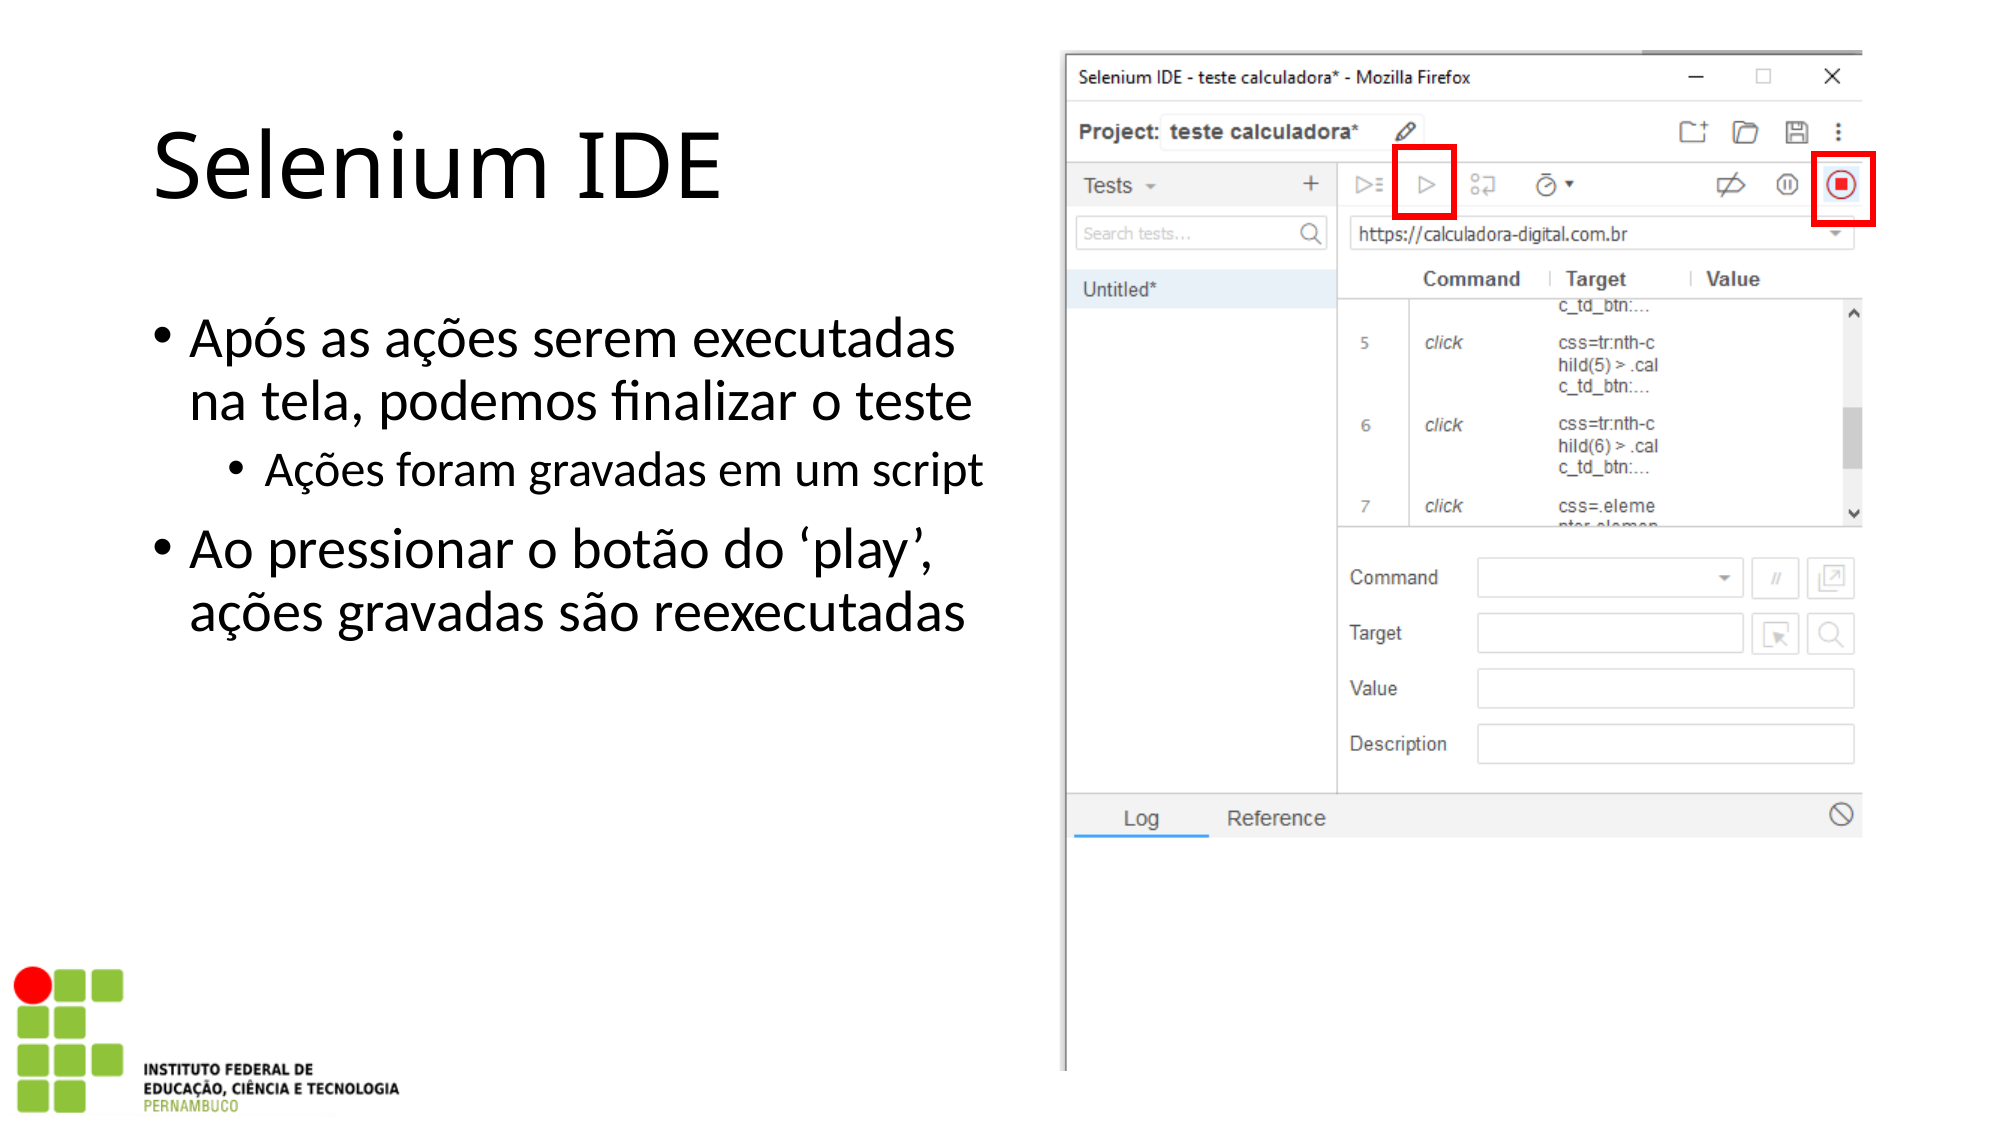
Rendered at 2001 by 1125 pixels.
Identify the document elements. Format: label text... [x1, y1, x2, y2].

text_box Após as ações serem executadas na tela, podemos finalizar o teste Ações foram gravadas em um script Ao pressionar o botão do ‘play’, ações gravadas são reexecutadas [137, 299, 1000, 1014]
text_box Selenium IDE [137, 59, 1054, 278]
text_box [1866, 152, 1875, 226]
picture [1059, 50, 1863, 1071]
picture [5, 959, 407, 1118]
